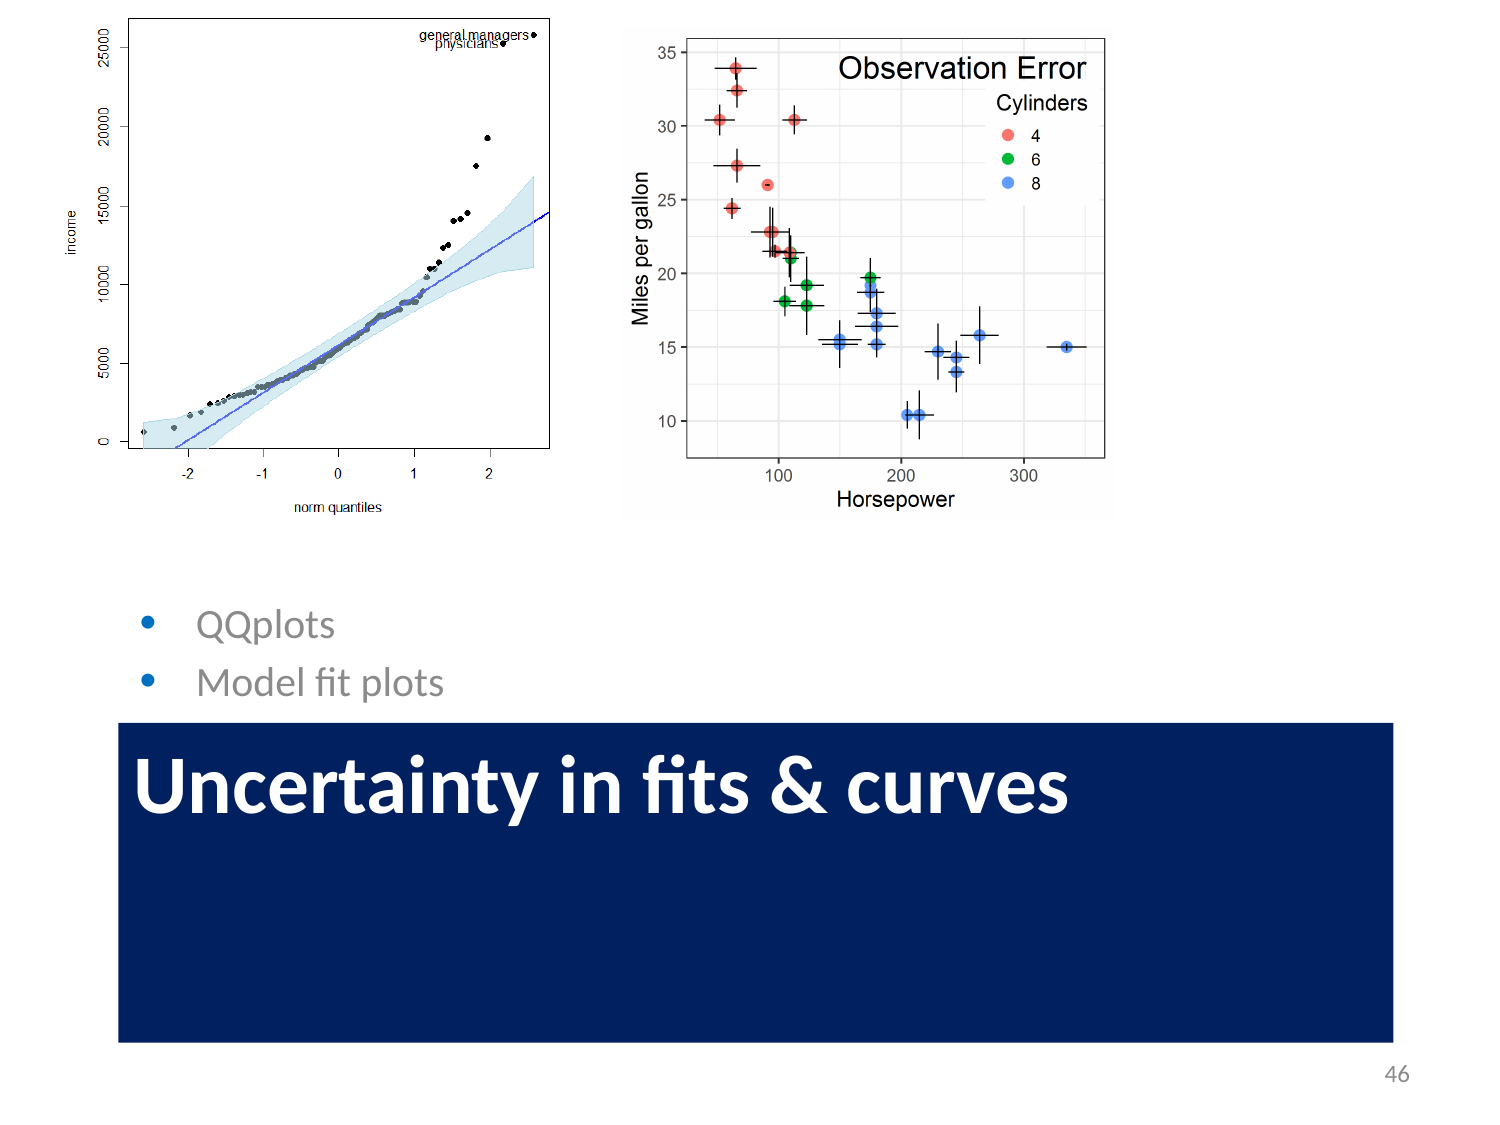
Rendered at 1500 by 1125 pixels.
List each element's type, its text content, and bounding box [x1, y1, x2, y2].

picture [62, 0, 558, 519]
title Uncertainty in fits & curves [118, 722, 1394, 1043]
list QQplots Model fit plots [124, 525, 1400, 772]
picture [619, 26, 1116, 523]
slide_number 46 [1074, 1042, 1425, 1103]
